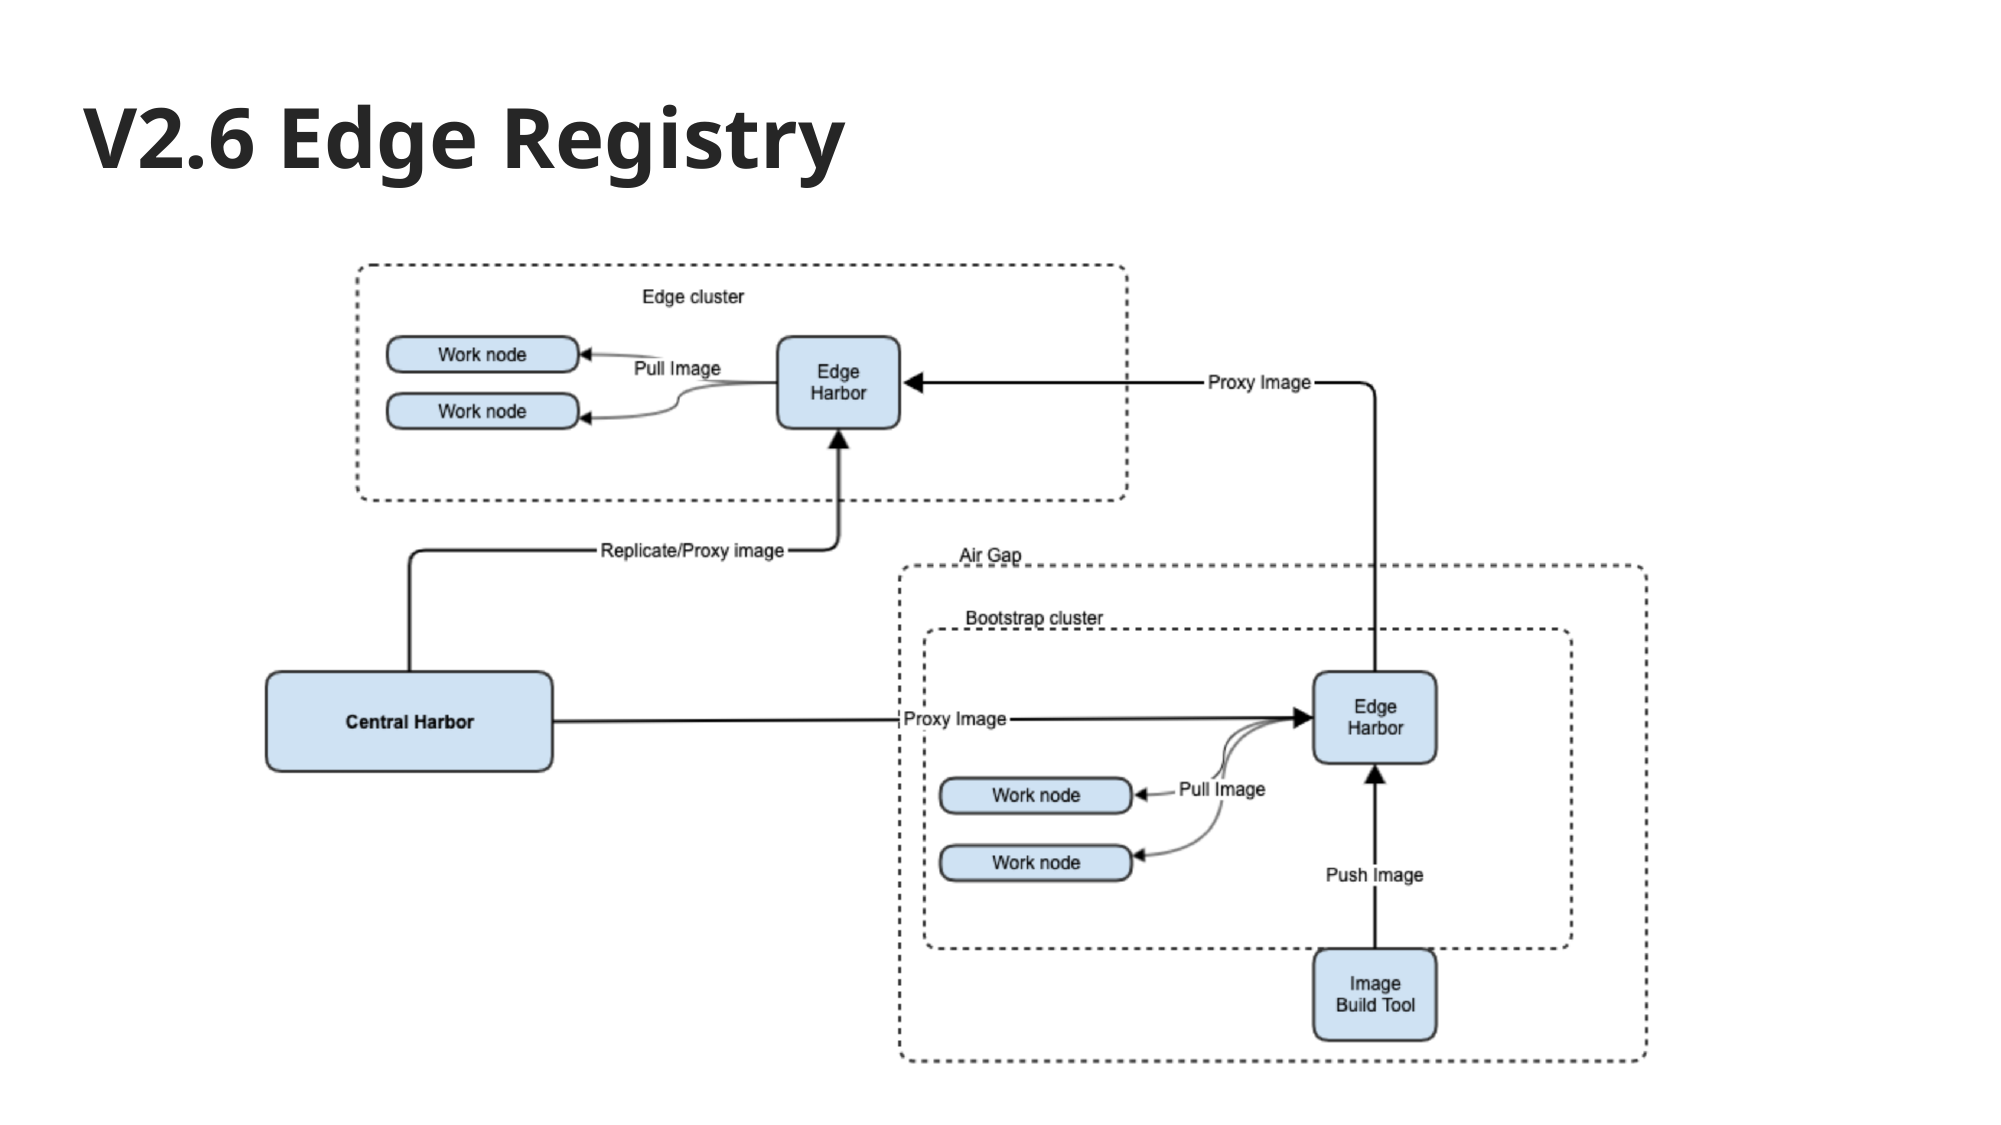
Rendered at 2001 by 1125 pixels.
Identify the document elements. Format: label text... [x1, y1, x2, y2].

picture [193, 236, 1712, 1113]
text_box V2.6 Edge Registry [68, 55, 1102, 229]
